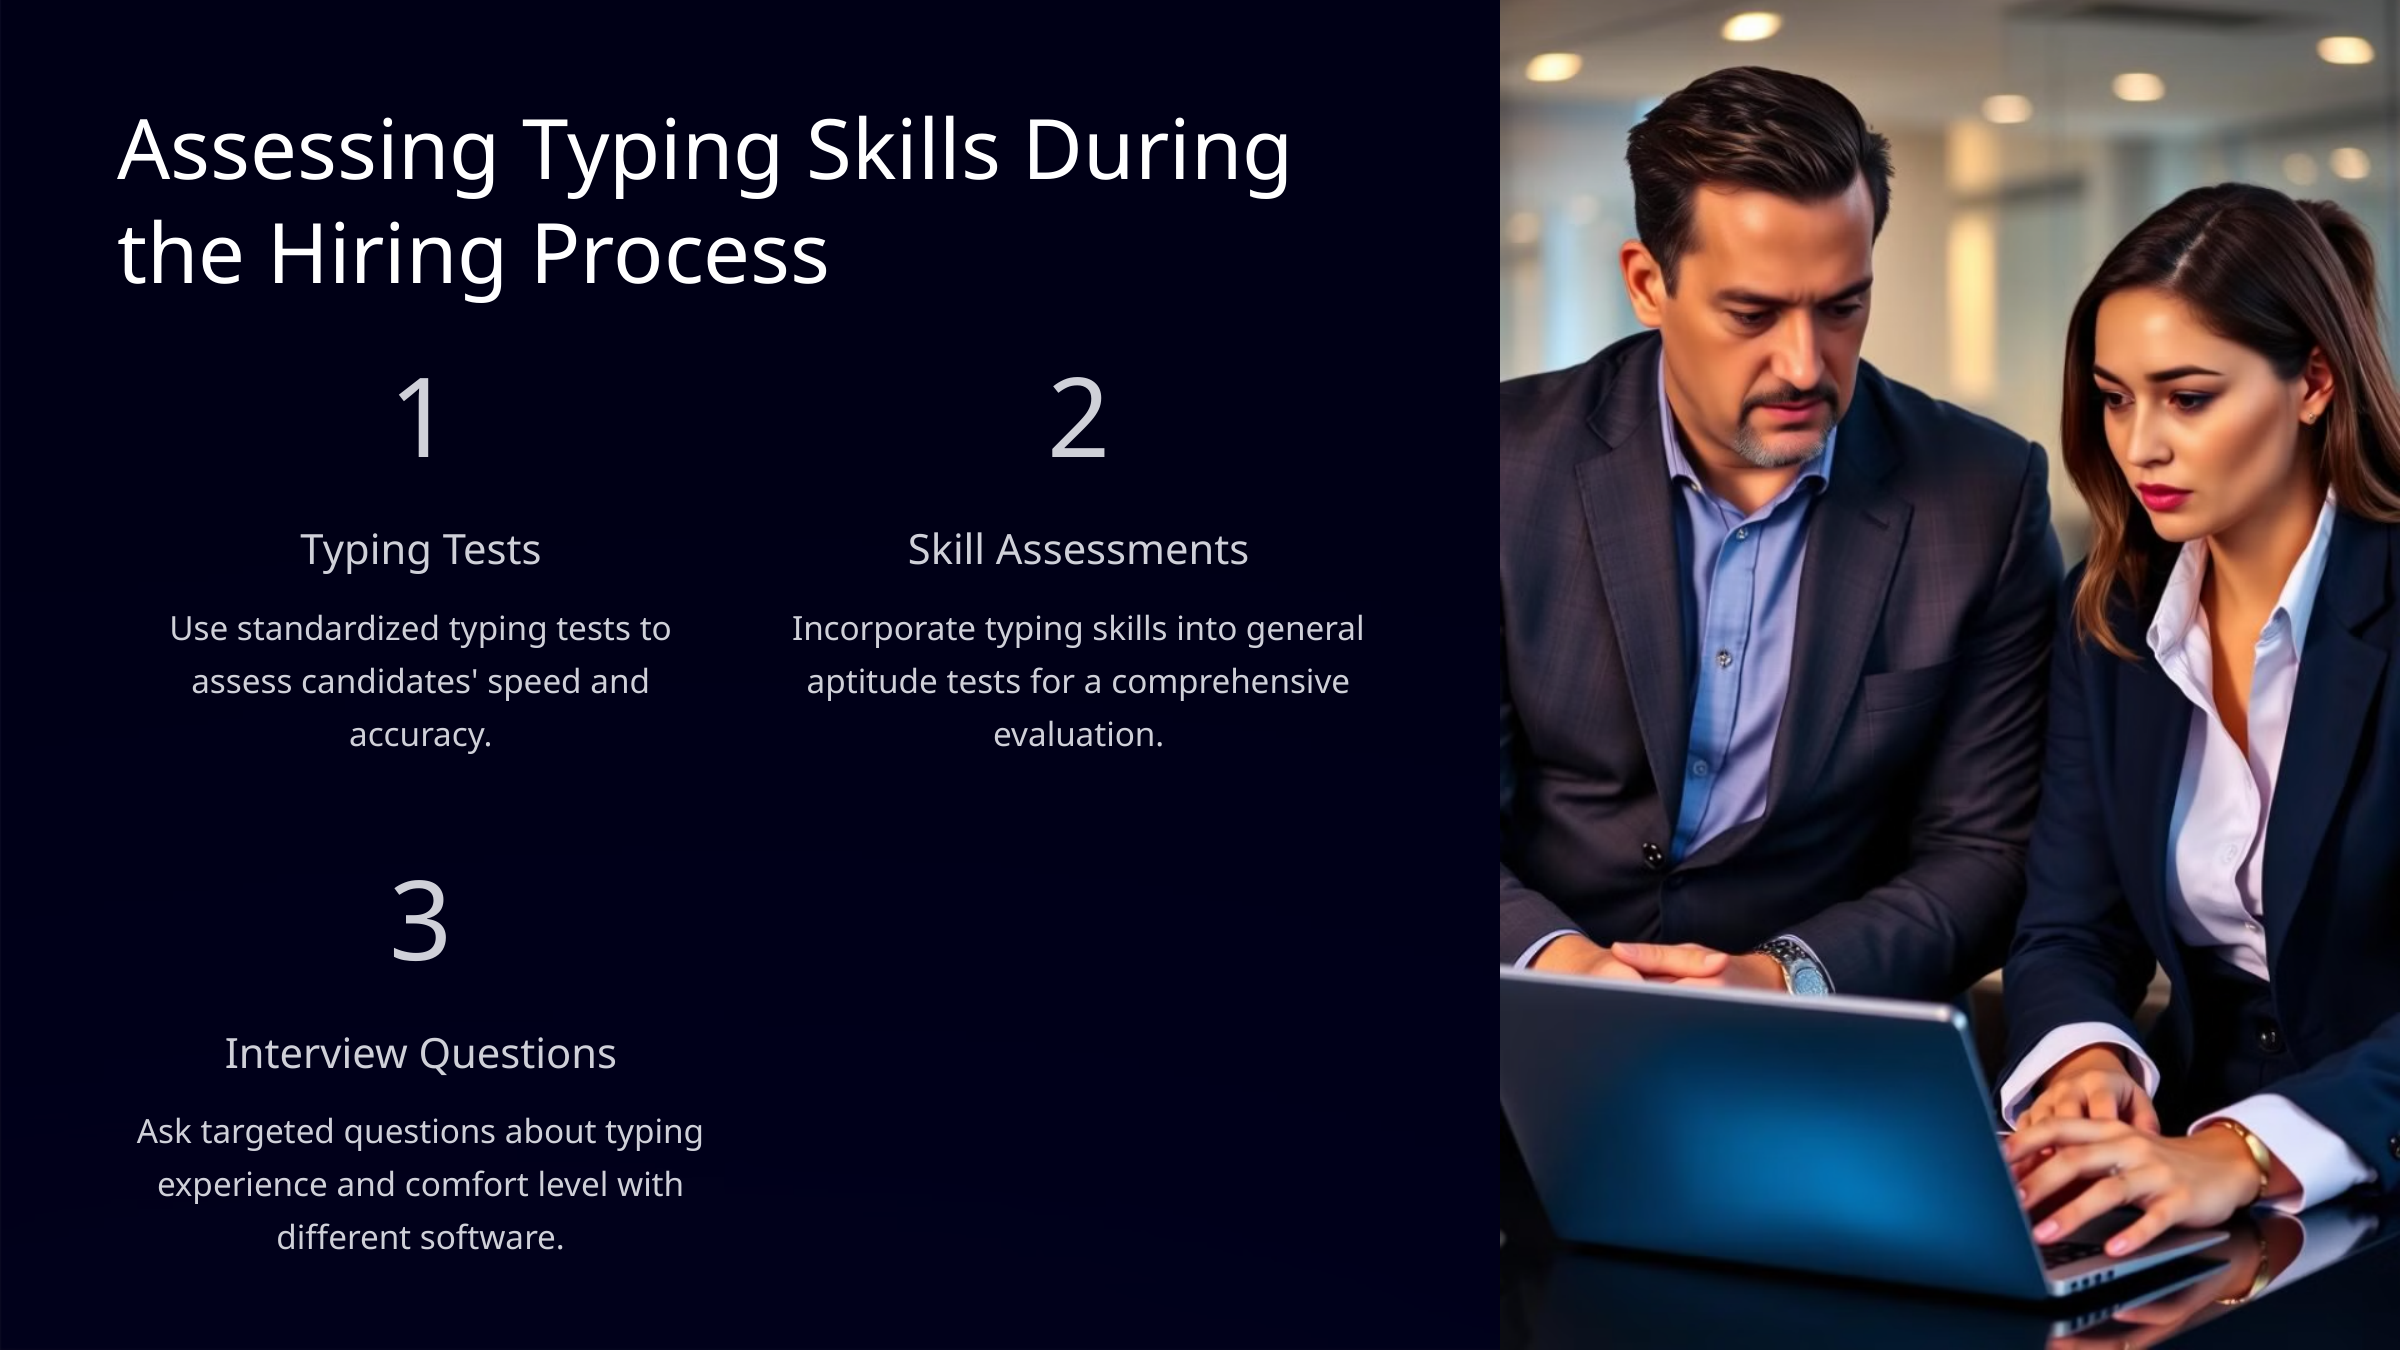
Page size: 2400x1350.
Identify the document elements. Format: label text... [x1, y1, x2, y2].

text_box Use standardized typing tests to assess candidates' speed and accuracy. [117, 593, 725, 701]
text_box Skill Assessments [869, 521, 1289, 574]
text_box Typing Tests [211, 521, 631, 574]
text_box 2 [775, 368, 1383, 480]
text_box Assessing Typing Skills During the Hiring Process [117, 92, 1383, 302]
picture [1499, 0, 2400, 1350]
text_box Incorporate typing skills into general aptitude tests for a comprehensive evaluation. [775, 593, 1383, 755]
text_box Interview Questions [211, 1024, 631, 1077]
text_box 1 [117, 368, 725, 480]
text_box Ask targeted questions about typing experience and comfort level with different software. [117, 1096, 725, 1258]
text_box 3 [117, 871, 725, 983]
